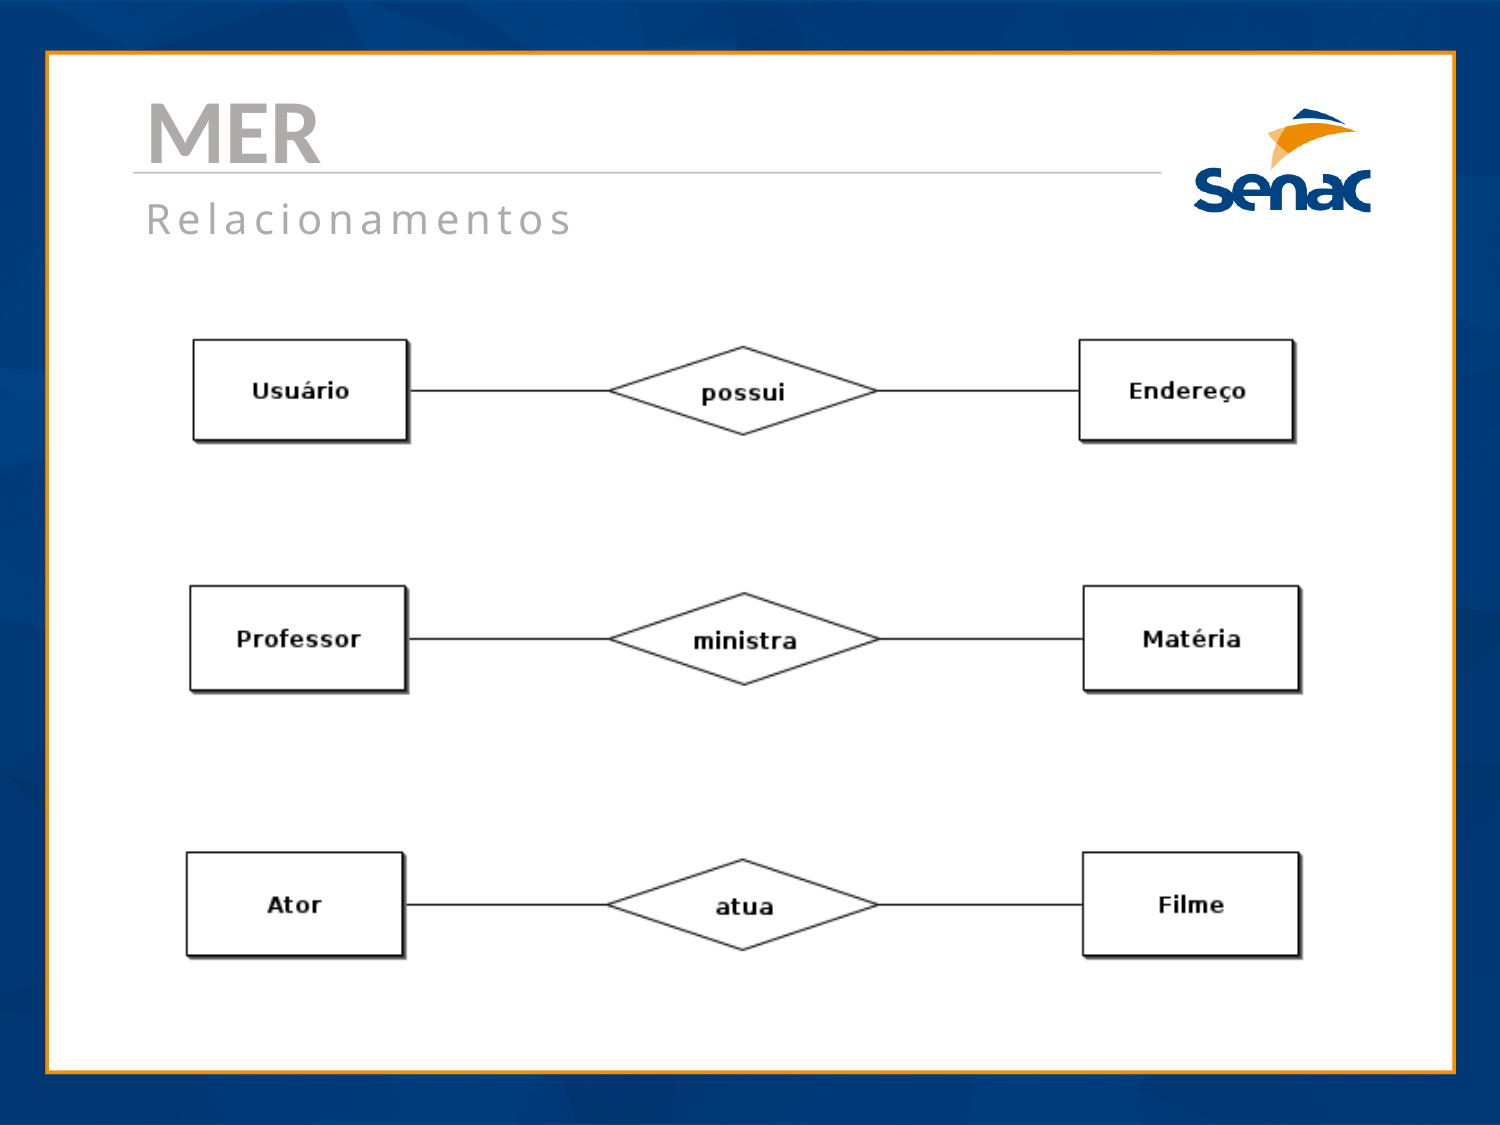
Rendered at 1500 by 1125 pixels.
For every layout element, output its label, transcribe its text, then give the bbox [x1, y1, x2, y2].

text_box MER [130, 77, 1130, 190]
text_box Relacionamentos [130, 190, 1130, 269]
picture [0, 0, 1500, 1125]
